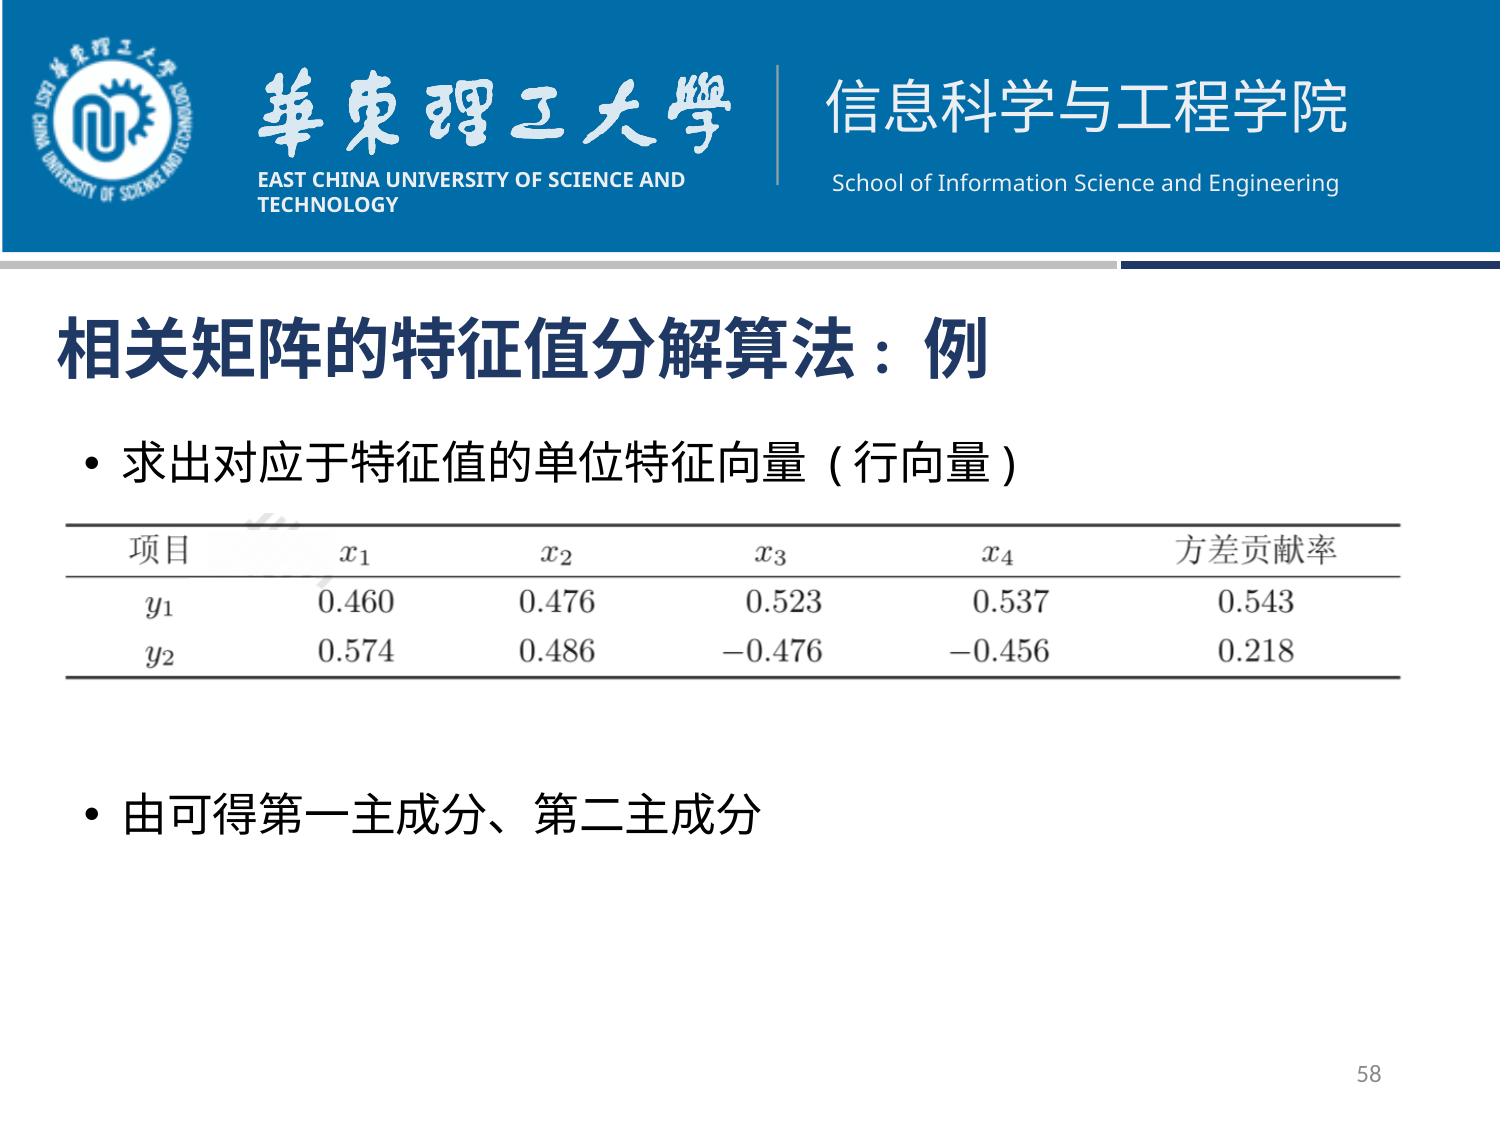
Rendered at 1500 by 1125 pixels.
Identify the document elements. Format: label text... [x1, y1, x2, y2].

slide_number 58 [1059, 1042, 1397, 1103]
text_box 相关矩阵的特征值分解算法: 例 [45, 269, 1408, 433]
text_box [60, 513, 1431, 692]
picture [22, 32, 202, 214]
